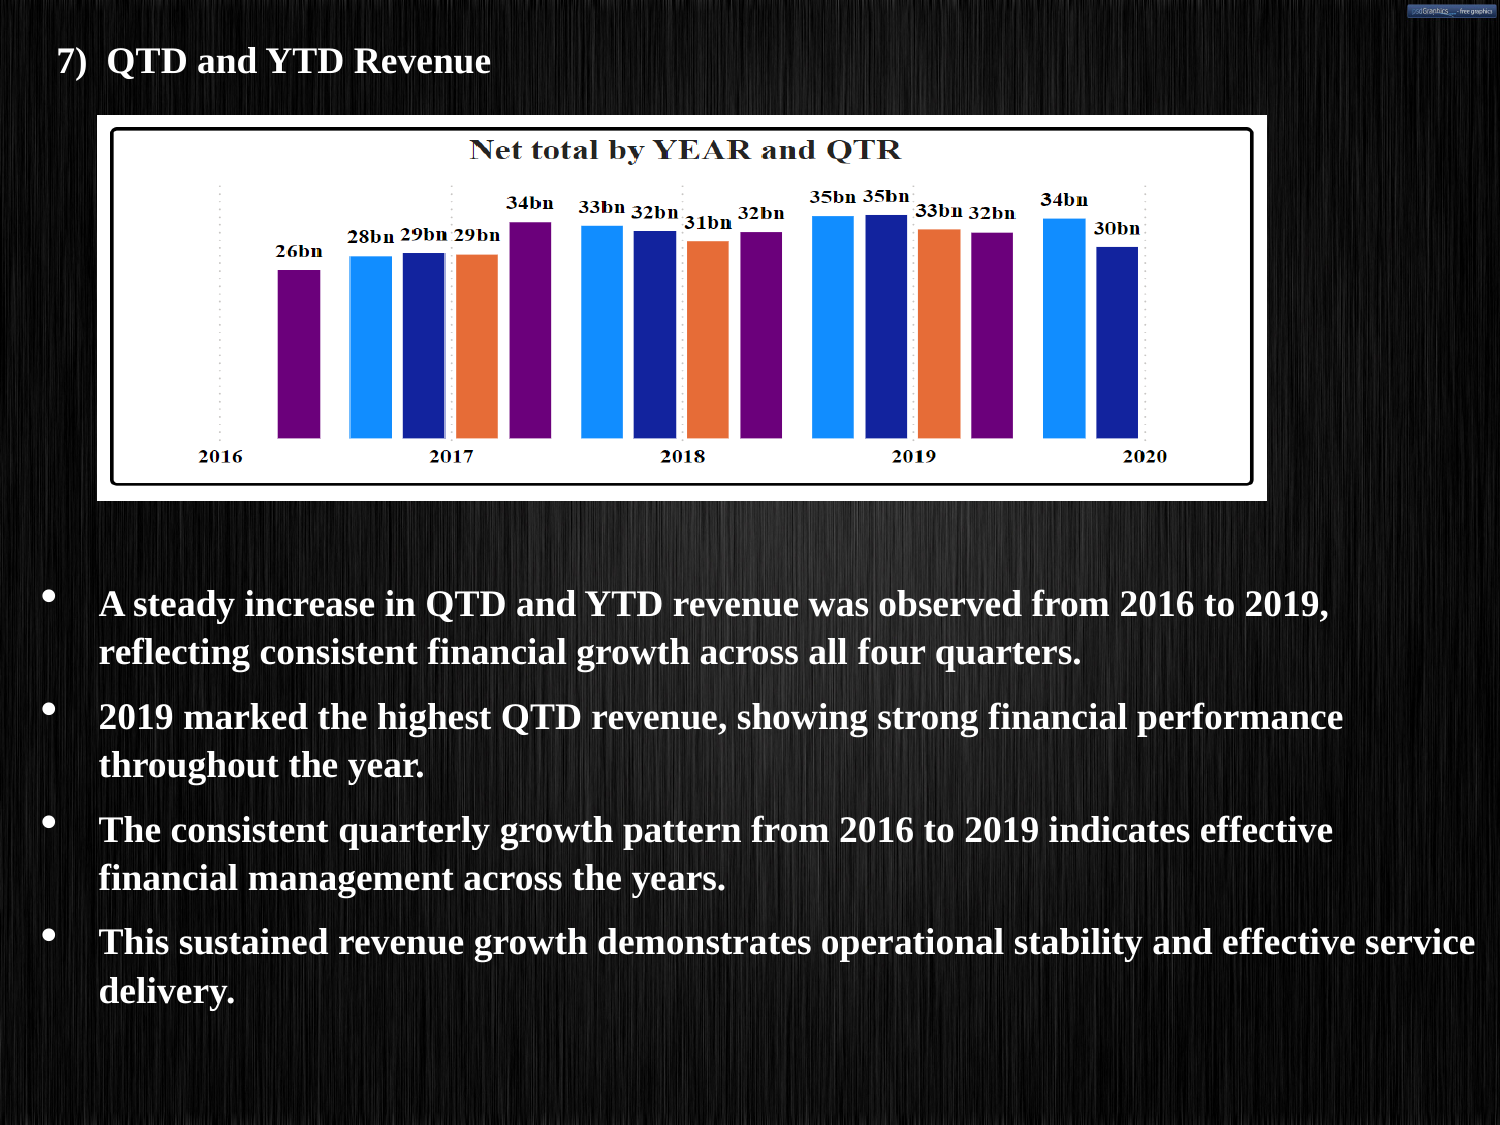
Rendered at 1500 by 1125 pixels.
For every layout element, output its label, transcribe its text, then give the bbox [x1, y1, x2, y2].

text_box A steady increase in QTD and YTD revenue was observed from 2016 to 2019, reflecting consistent financial growth across all four quarters. 2019 marked the highest QTD revenue, showing strong financial performance throughout the year. The consistent quarterly growth pattern from 2016 to 2019 indicates effective financial management across the years. This sustained revenue growth demonstrates operational stability and effective service delivery. [27, 568, 1494, 1018]
text_box 7) QTD and YTD Revenue [41, 28, 792, 89]
picture [0, 0, 1500, 1125]
